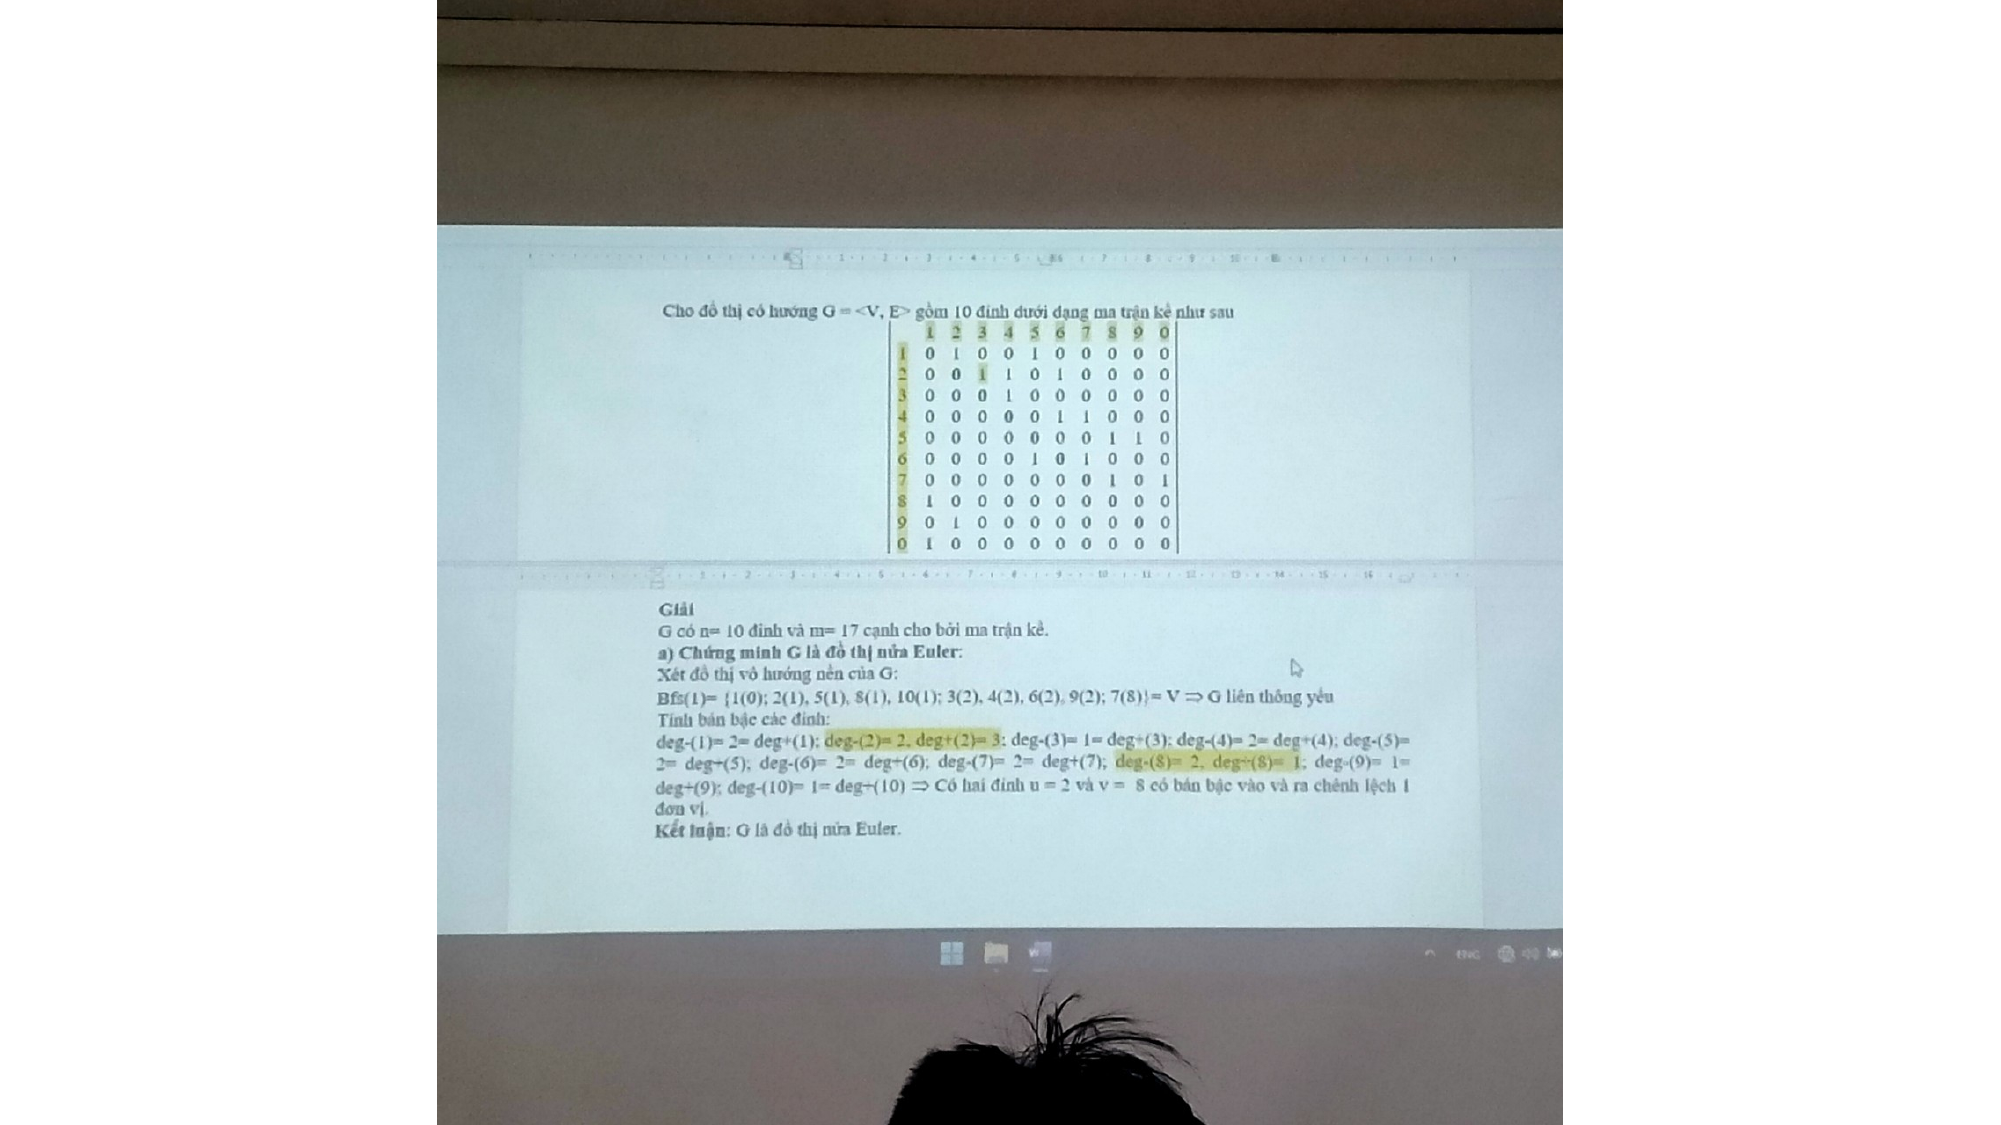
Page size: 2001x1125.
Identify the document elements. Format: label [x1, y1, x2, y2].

picture [437, 0, 1563, 1125]
